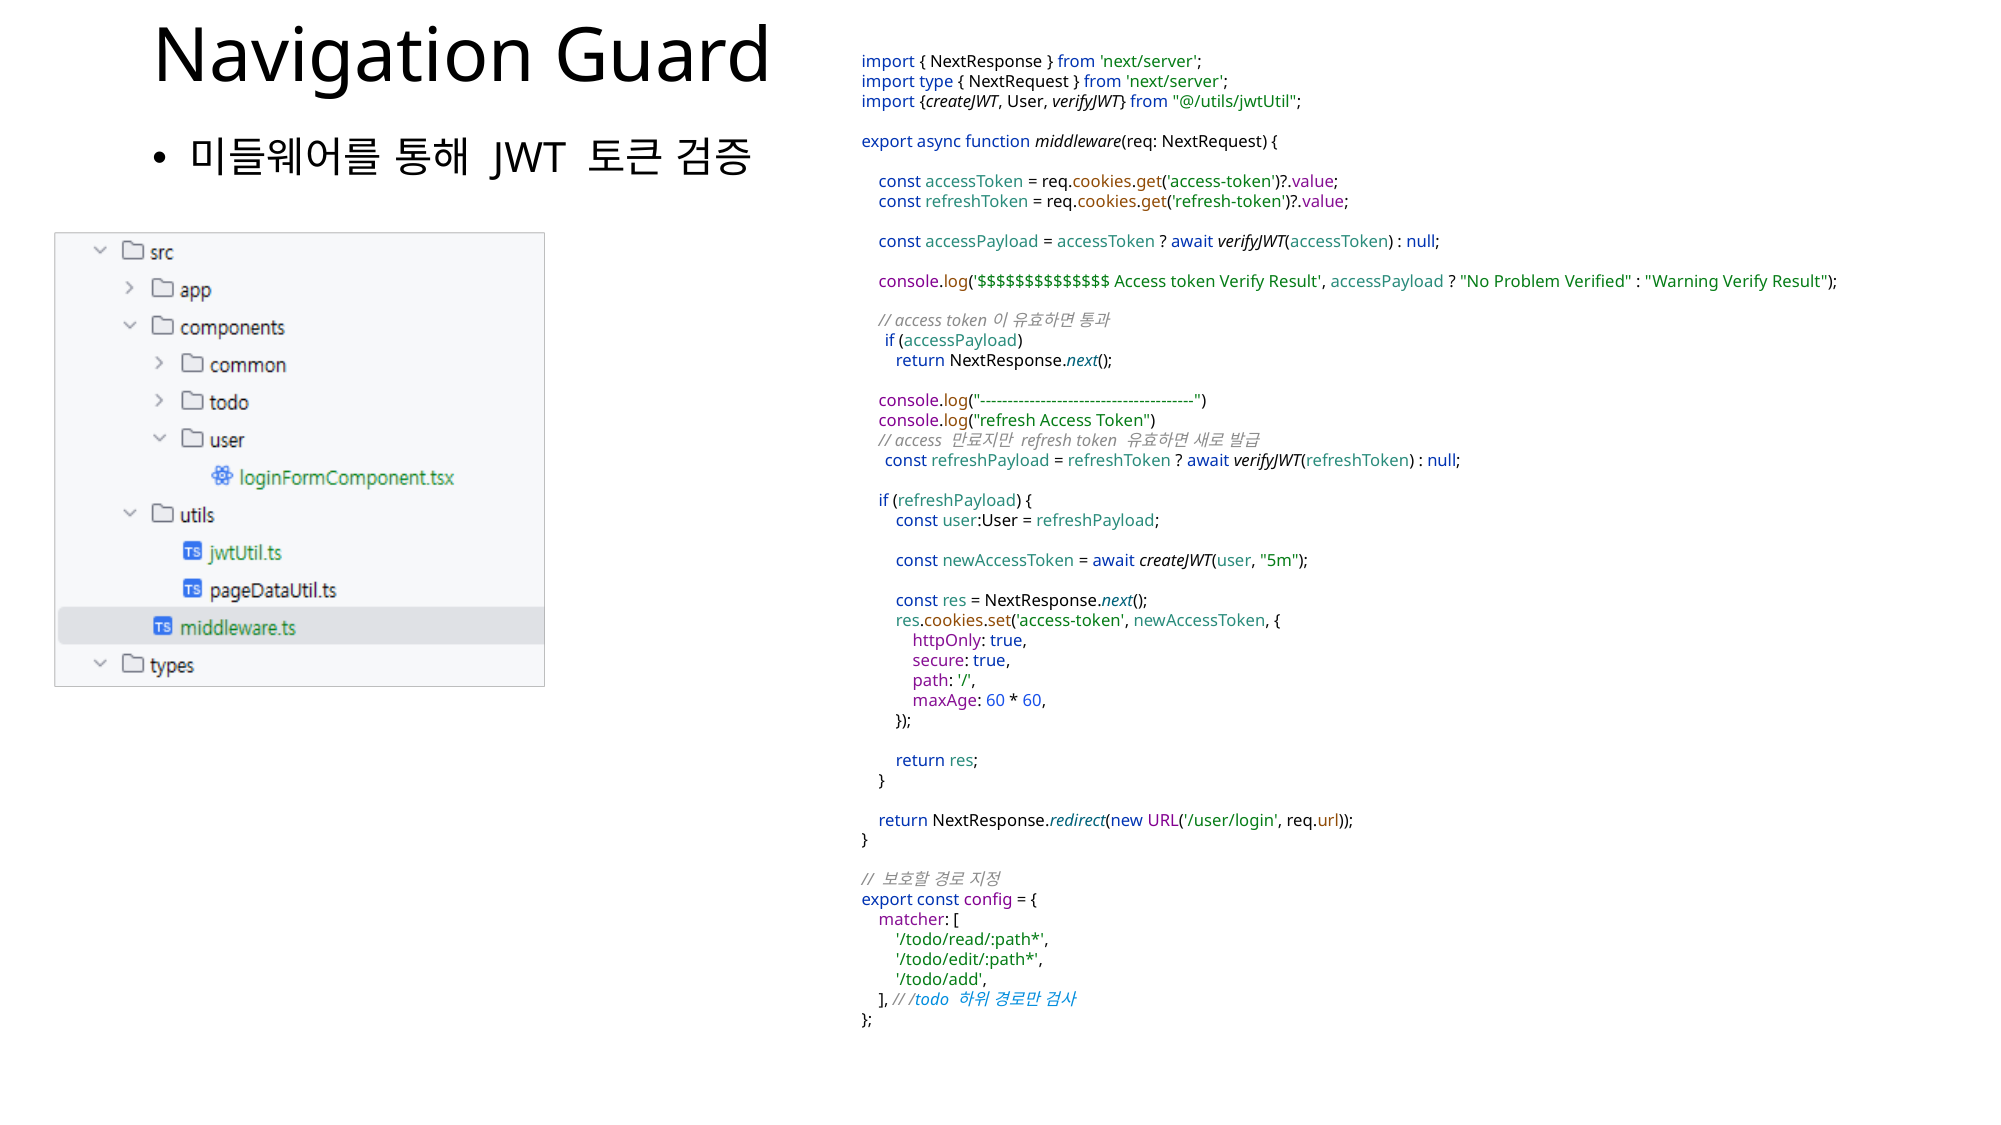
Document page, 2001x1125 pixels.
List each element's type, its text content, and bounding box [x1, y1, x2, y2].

text_box import { NextResponse } from 'next/server'; import type { NextRequest } from 'next/server'; import {createJWT, User, verifyJWT} from "@/utils/jwtUtil"; export async function middleware(req: NextRequest) { const accessToken = req.cookies.get('access-token')?.value; const refreshToken = req.cookies.get('refresh-token')?.value; const accessPayload = accessToken ? await verifyJWT(accessToken) : null; console.log('$$$$$$$$$$$$$$ Access token Verify Result', accessPayload ? "No Problem Verified" : "Warning Verify Result"); // access token이 유효하면 통과 if (accessPayload) return NextResponse.next(); console.log("---------------------------------------") console.log("refresh Access Token") // access 만료지만 refresh token 유효하면 새로 발급 const refreshPayload = refreshToken ? await verifyJWT(refreshToken) : null; if (refreshPayload) { const user:User = refreshPayload; const newAccessToken = await createJWT(user, "5m"); const res = NextResponse.next(); res.cookies.set('access-token', newAccessToken, { httpOnly: true, secure: true, path: '/', maxAge: 60 * 60, }); return res; } return NextResponse.redirect(new URL('/user/login', req.url)); } // 보호할 경로 지정 export const config = { matcher: [ '/todo/read/:path*', '/todo/edit/:path*', '/todo/add', ], // /todo 하위 경로만 검사 }; [846, 43, 1936, 1037]
title Navigation Guard [137, 3, 1863, 112]
picture [52, 230, 548, 690]
list 미들웨어를 통해 JWT 토큰 검증 [137, 129, 846, 1014]
